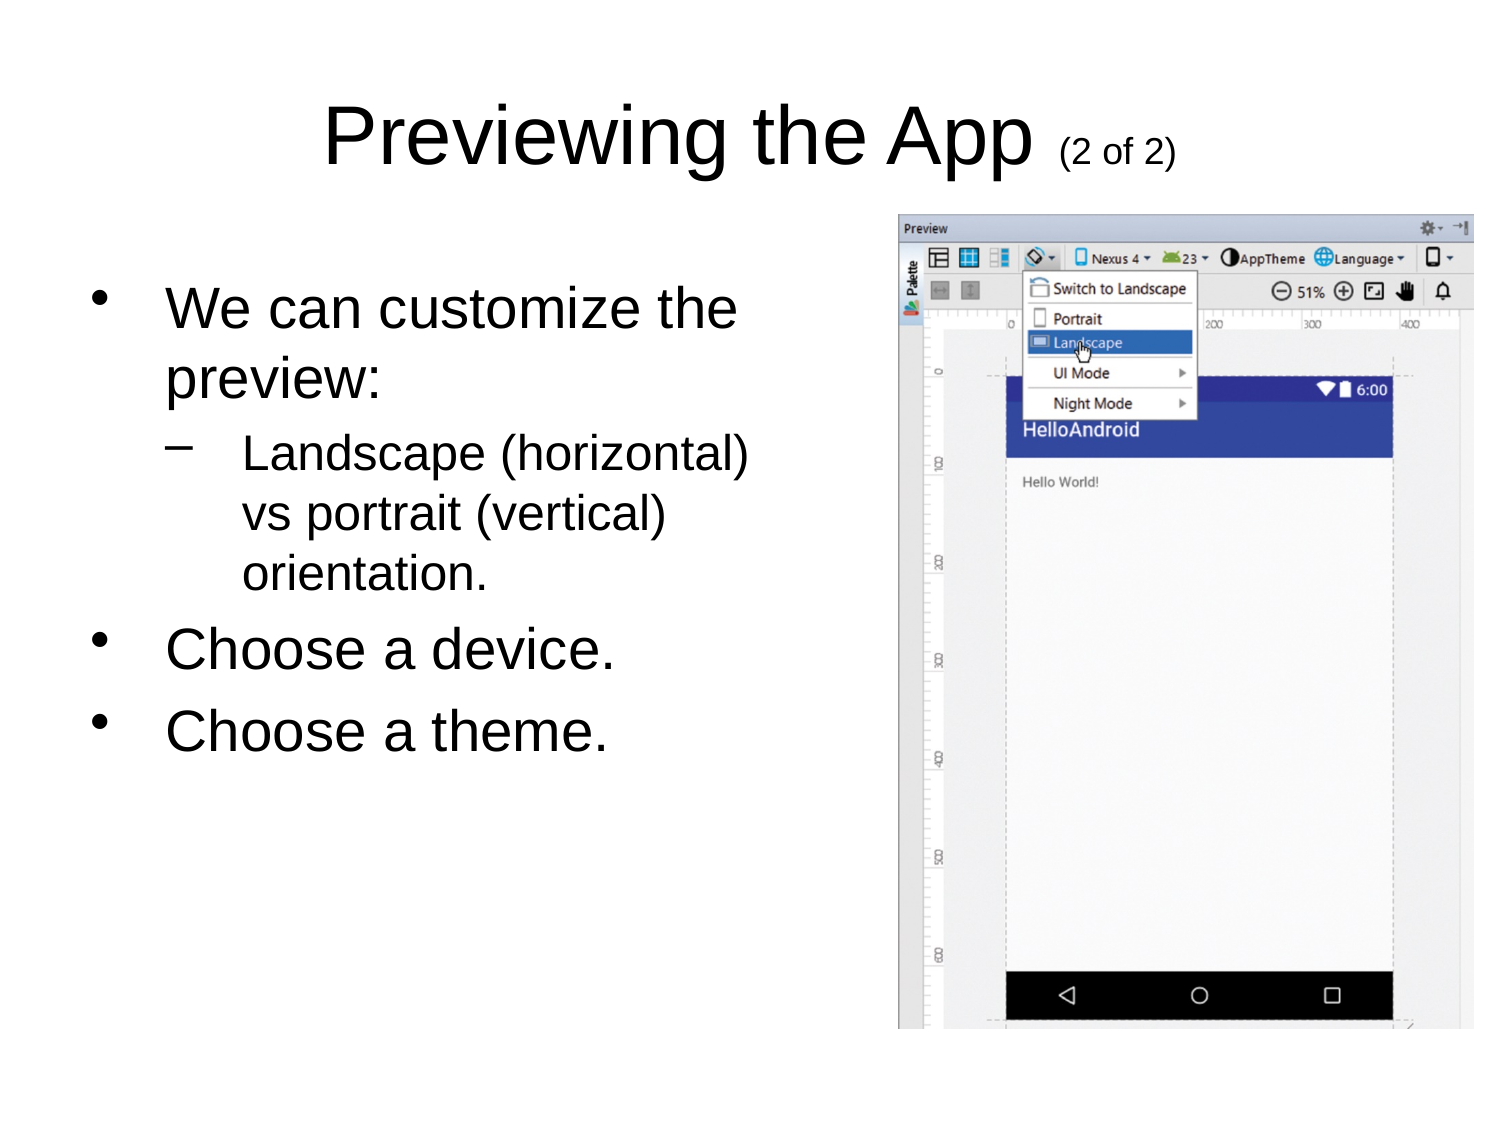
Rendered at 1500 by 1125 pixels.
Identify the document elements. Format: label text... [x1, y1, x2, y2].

list We can customize the preview: Landscape (horizontal) vs portrait (vertical) orientation. Choose a device. Choose a theme. [75, 262, 788, 938]
title Previewing the App (2 of 2) [75, 37, 1425, 225]
picture [898, 213, 1474, 1030]
